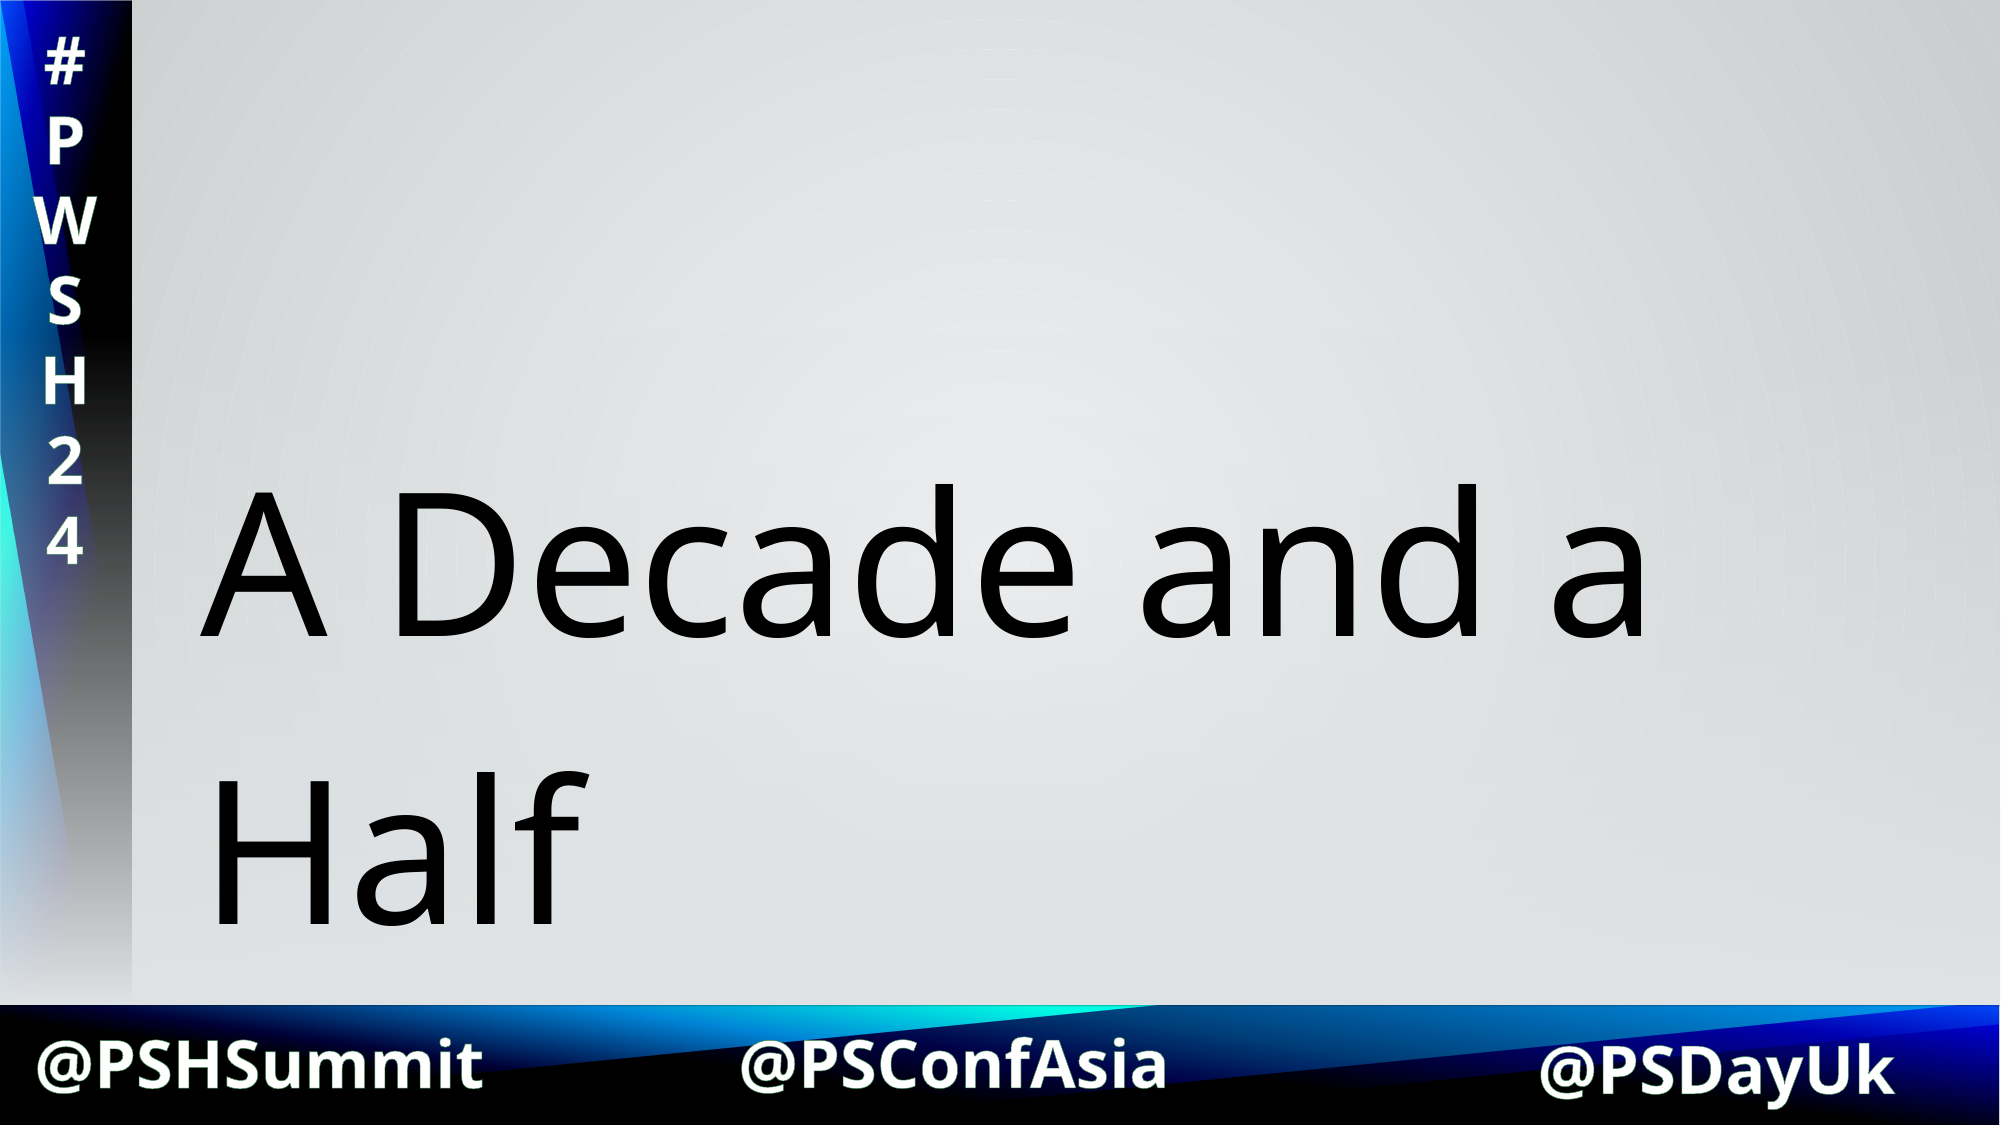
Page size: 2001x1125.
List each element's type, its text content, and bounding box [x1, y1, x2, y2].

list A Decade and a Half [185, 381, 1915, 615]
picture [56, 384, 74, 396]
picture [1, 2, 132, 396]
picture [0, 1005, 1999, 1125]
